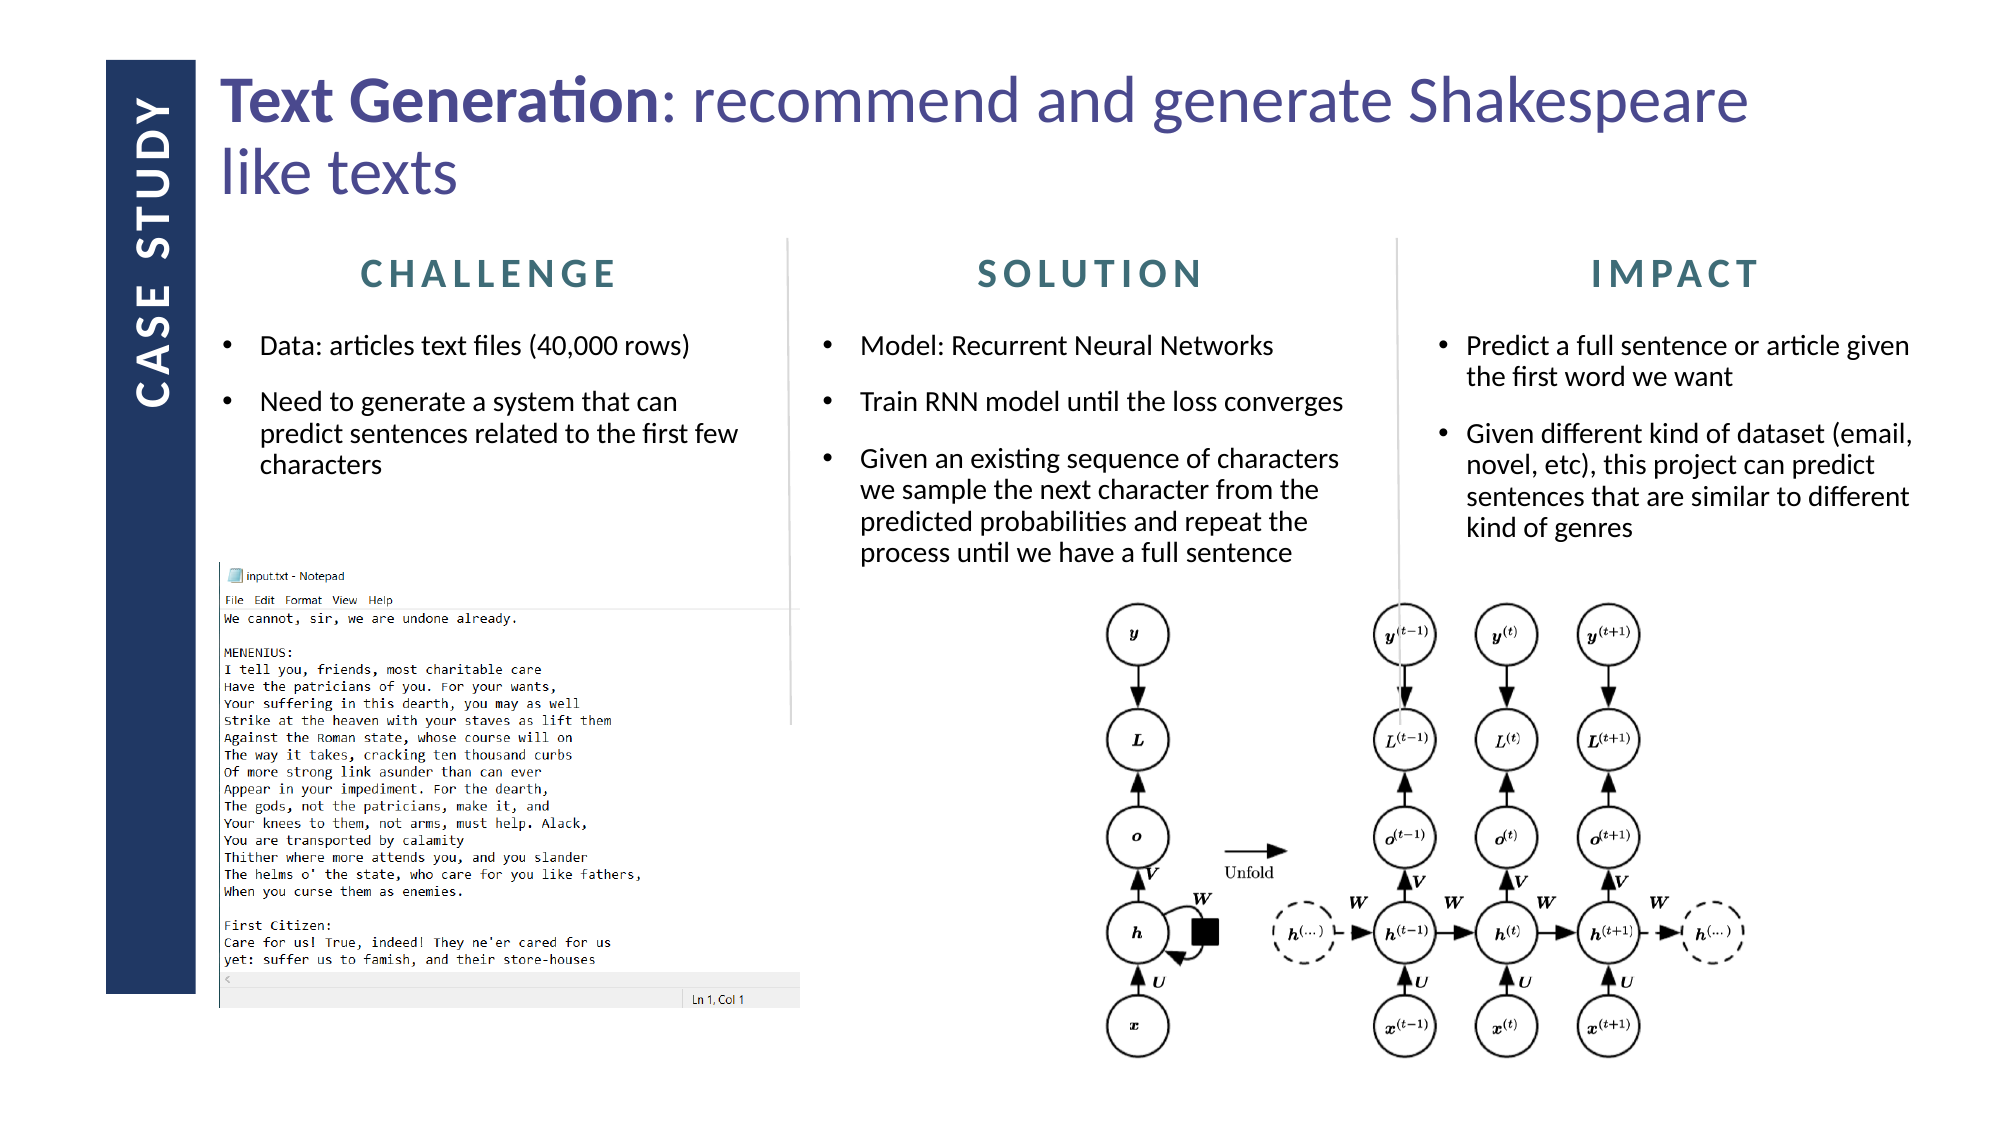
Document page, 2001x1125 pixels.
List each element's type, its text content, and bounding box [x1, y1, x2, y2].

text_box Predict a full sentence or article given the first word we want Given different kind of dataset (email, novel, etc), this project can predict sentences that are similar to different kind of genres [1423, 322, 1948, 680]
picture [1088, 584, 1759, 1063]
text_box IMPACT [1401, 237, 1948, 303]
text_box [106, 59, 196, 994]
text_box Model: Recurrent Neural Networks Train RNN model until the loss converges Given an existing sequence of characters we sample the next character from the predicted probabilities and repeat the process until we have a full sentence [807, 322, 1361, 769]
text_box Text Generation: recommend and generate Shakespeare like texts [205, 62, 1931, 212]
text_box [787, 237, 791, 725]
text_box SOLUTION [791, 237, 1394, 303]
text_box CHALLENGE [197, 237, 778, 303]
text_box Data: articles text files (40,000 rows) Need to generate a system that can predict sentences related to the first few characters [207, 322, 764, 725]
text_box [1396, 237, 1401, 725]
picture [219, 562, 800, 1008]
